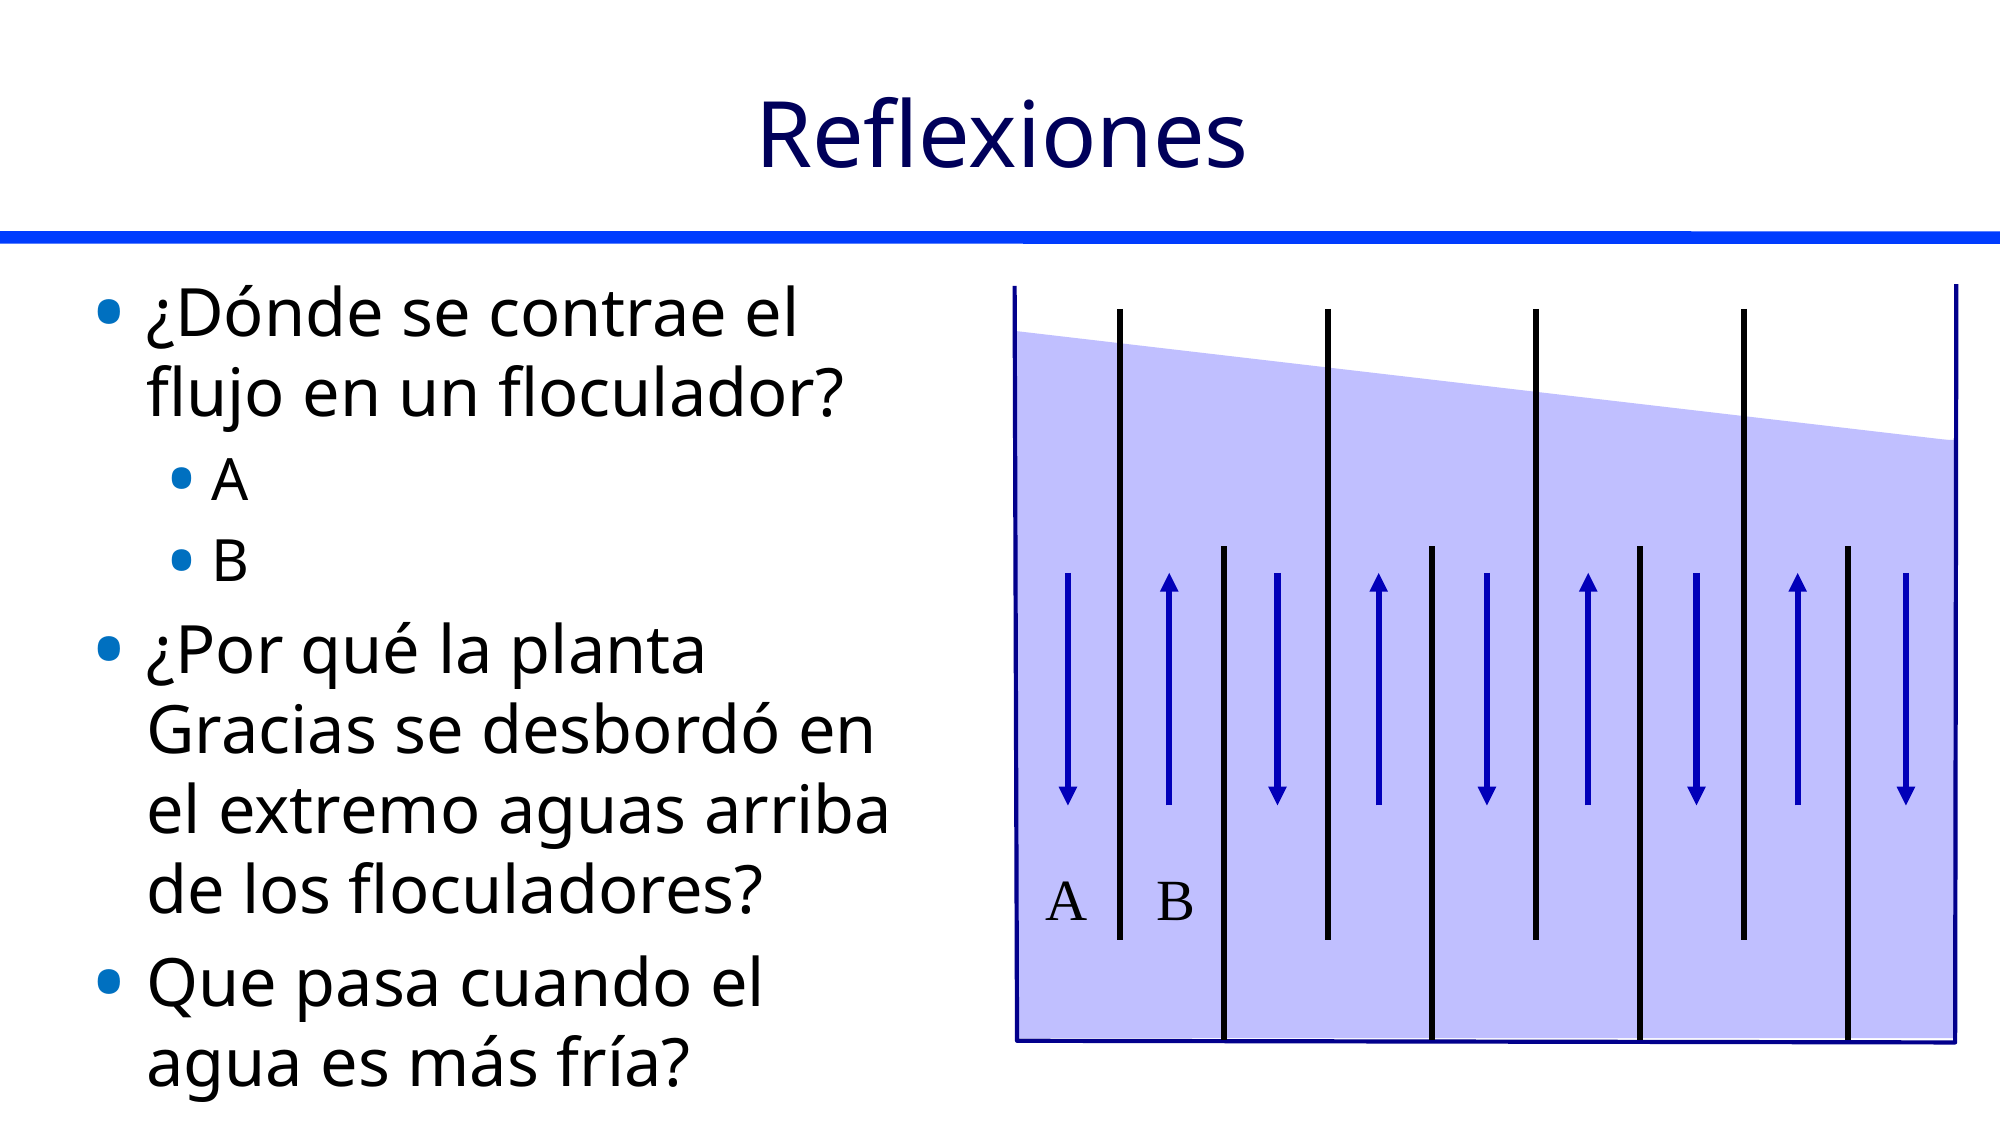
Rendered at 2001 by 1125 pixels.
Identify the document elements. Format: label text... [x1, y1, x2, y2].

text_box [1800, 572, 1907, 806]
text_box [1168, 572, 1798, 806]
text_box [1067, 572, 1167, 806]
title Reflexiones [75, 37, 1930, 225]
list ¿Dónde se contrae el flujo en un floculador? A B ¿Por qué la planta Gracias se desbordó en el extremo aguas arriba de los floculadores? Que pasa cuando el agua es más fría? [74, 262, 914, 1006]
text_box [1014, 283, 1957, 1043]
